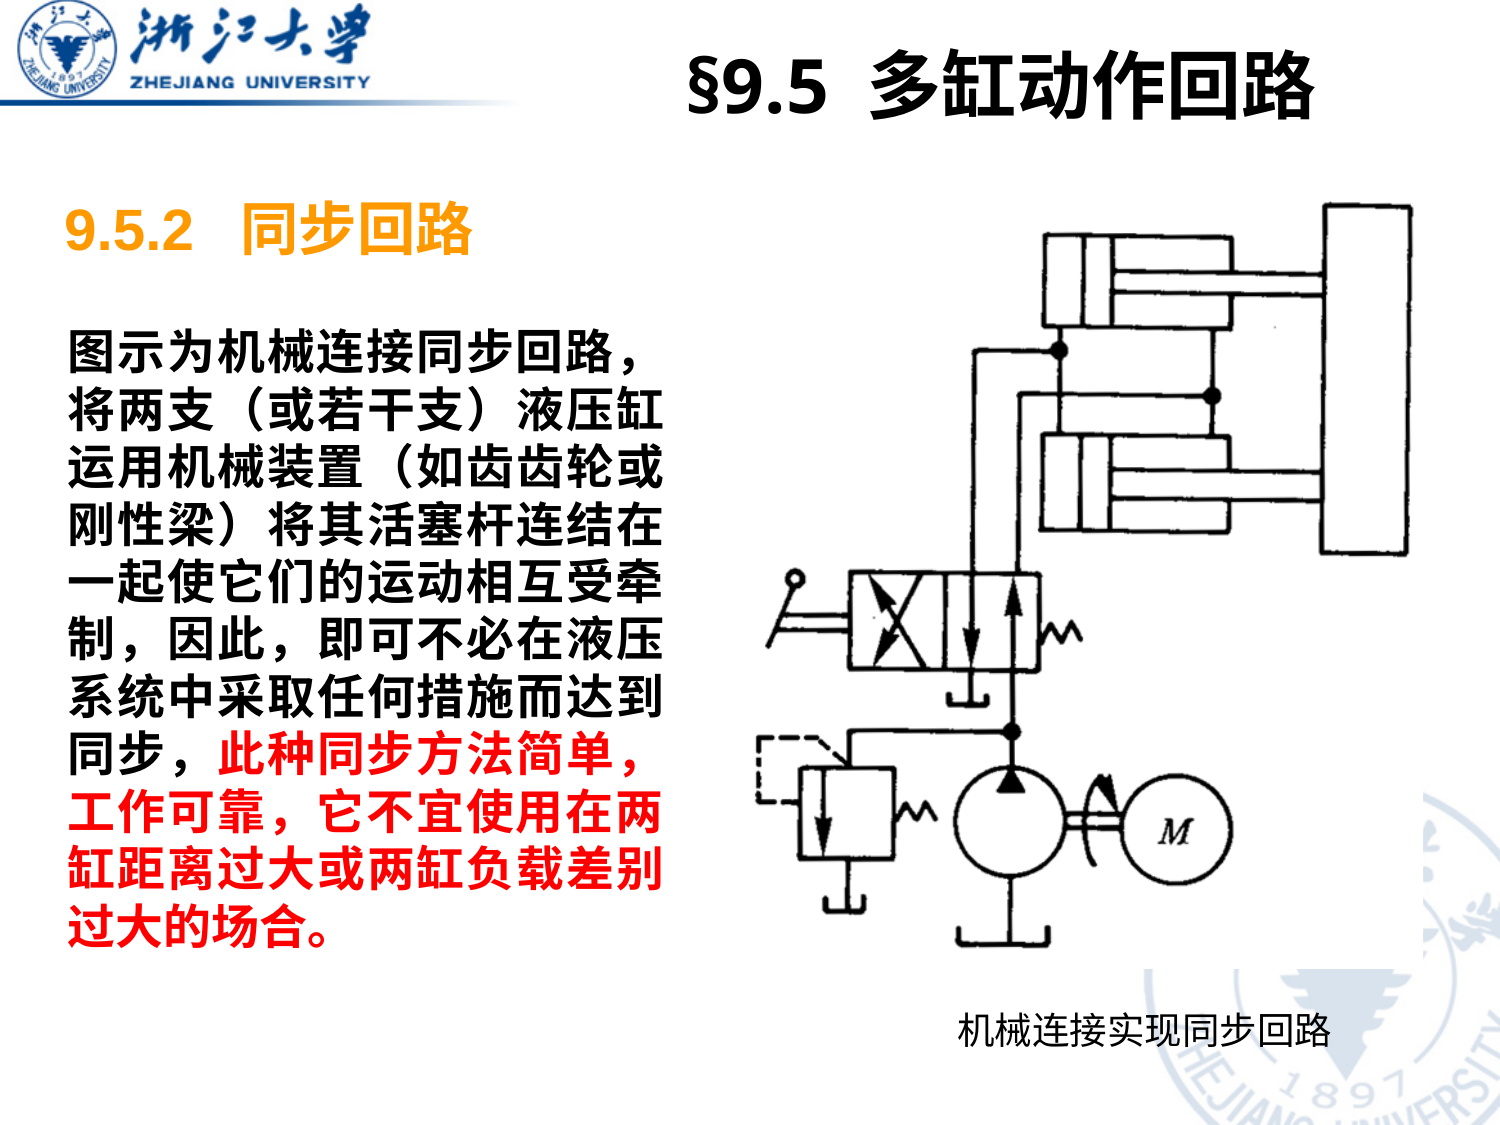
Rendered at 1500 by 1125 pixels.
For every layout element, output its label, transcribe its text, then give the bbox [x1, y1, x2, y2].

picture [0, 0, 1500, 1125]
text_box 图示为机械连接同步回路，将两支（或若干支）液压缸运用机械装置（如齿齿轮或刚性梁）将其活塞杆连结在一起使它们的运动相互受牵制，因此，即可不必在液压系统中采取任何措施而达到同步，此种同步方法简单，工作可靠，它不宜使用在两缸距离过大或两缸负载差别过大的场合。 [53, 314, 680, 962]
text_box §9.5 多缸动作回路 [670, 30, 1332, 136]
text_box 机械连接实现同步回路 [942, 999, 1356, 1060]
text_box 9.5.2 同步回路 [49, 184, 489, 270]
